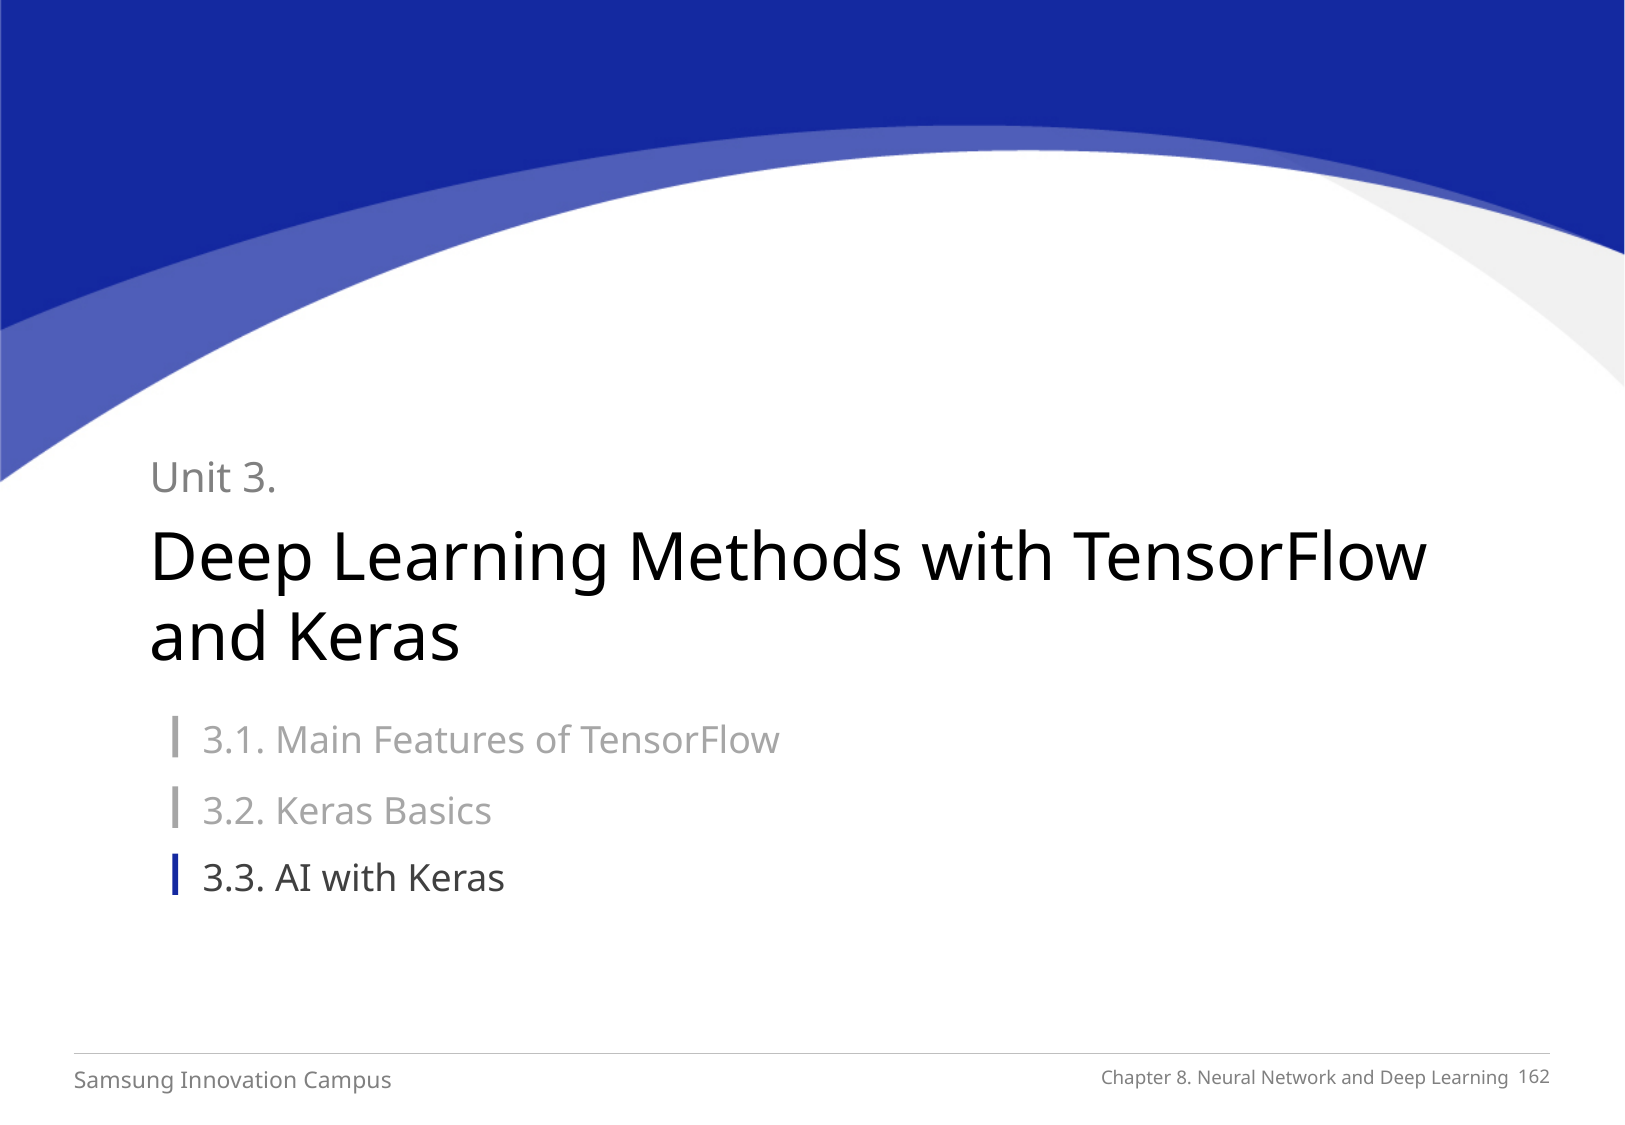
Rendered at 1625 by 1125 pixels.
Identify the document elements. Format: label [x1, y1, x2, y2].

text_box [149, 450, 1462, 900]
picture [0, 0, 1625, 1125]
